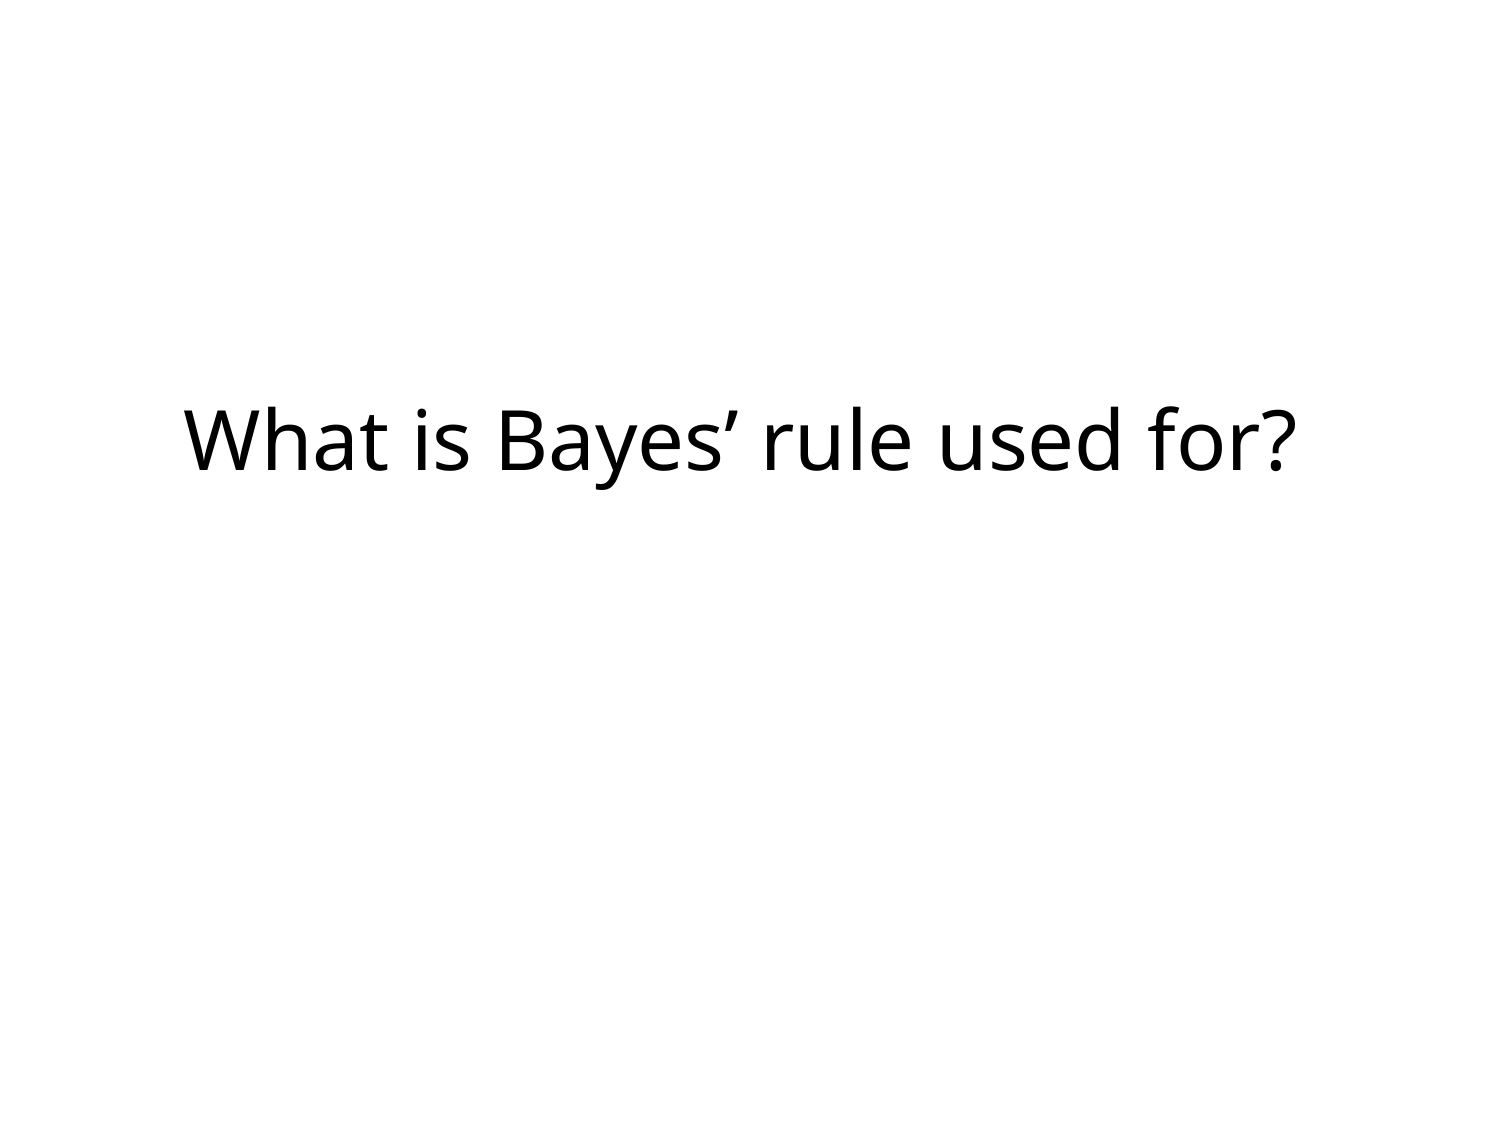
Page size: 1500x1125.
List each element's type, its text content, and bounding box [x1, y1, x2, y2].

title What is Bayes’ rule used for? [94, 373, 1389, 512]
